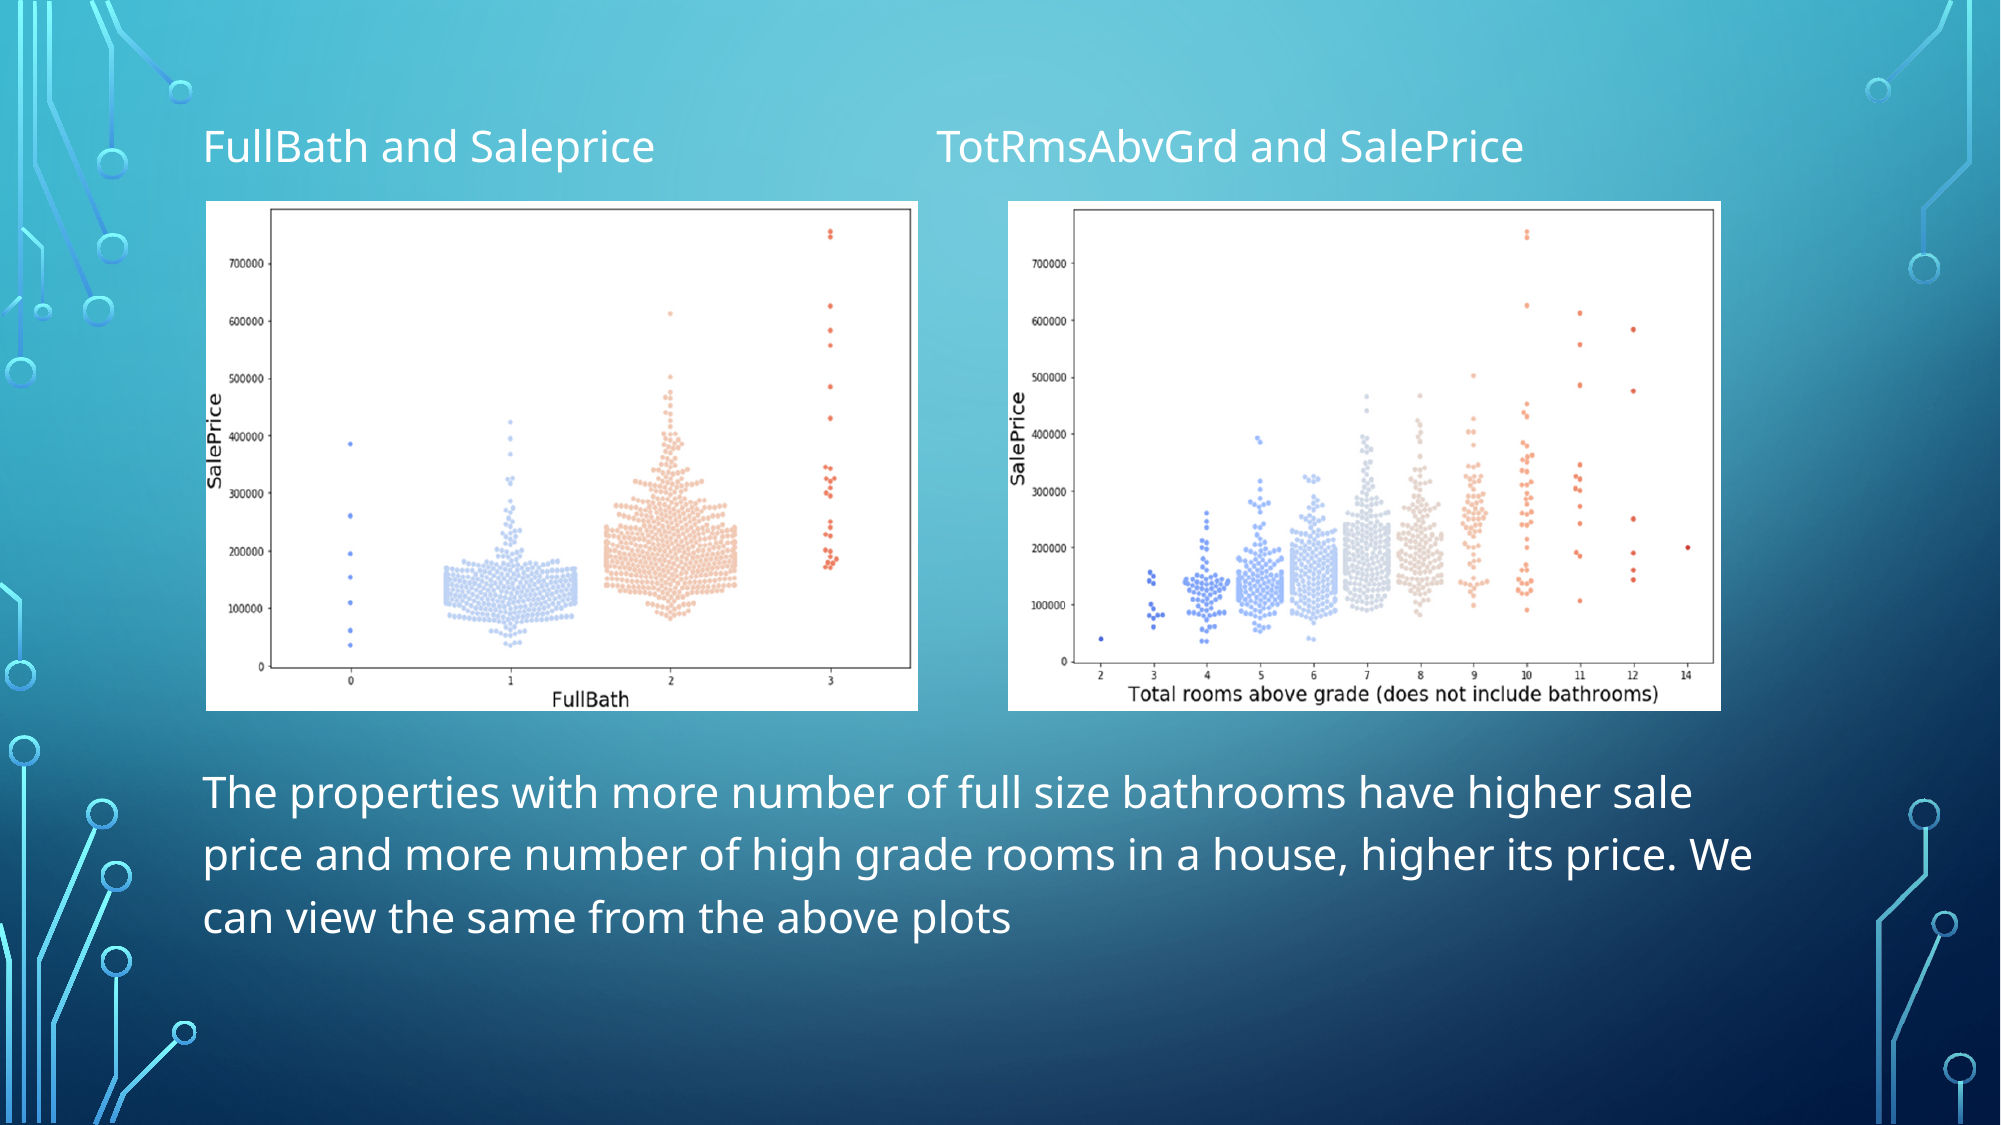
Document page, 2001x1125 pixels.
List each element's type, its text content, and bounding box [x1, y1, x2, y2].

picture [206, 201, 918, 712]
list FullBath and Saleprice TotRmsAbvGrd and SalePrice The properties with more number of full size bathrooms have higher sale price and more number of high grade rooms in a house, higher its price. We can view the same from the above plots [187, 101, 1813, 950]
picture [1008, 201, 1722, 712]
